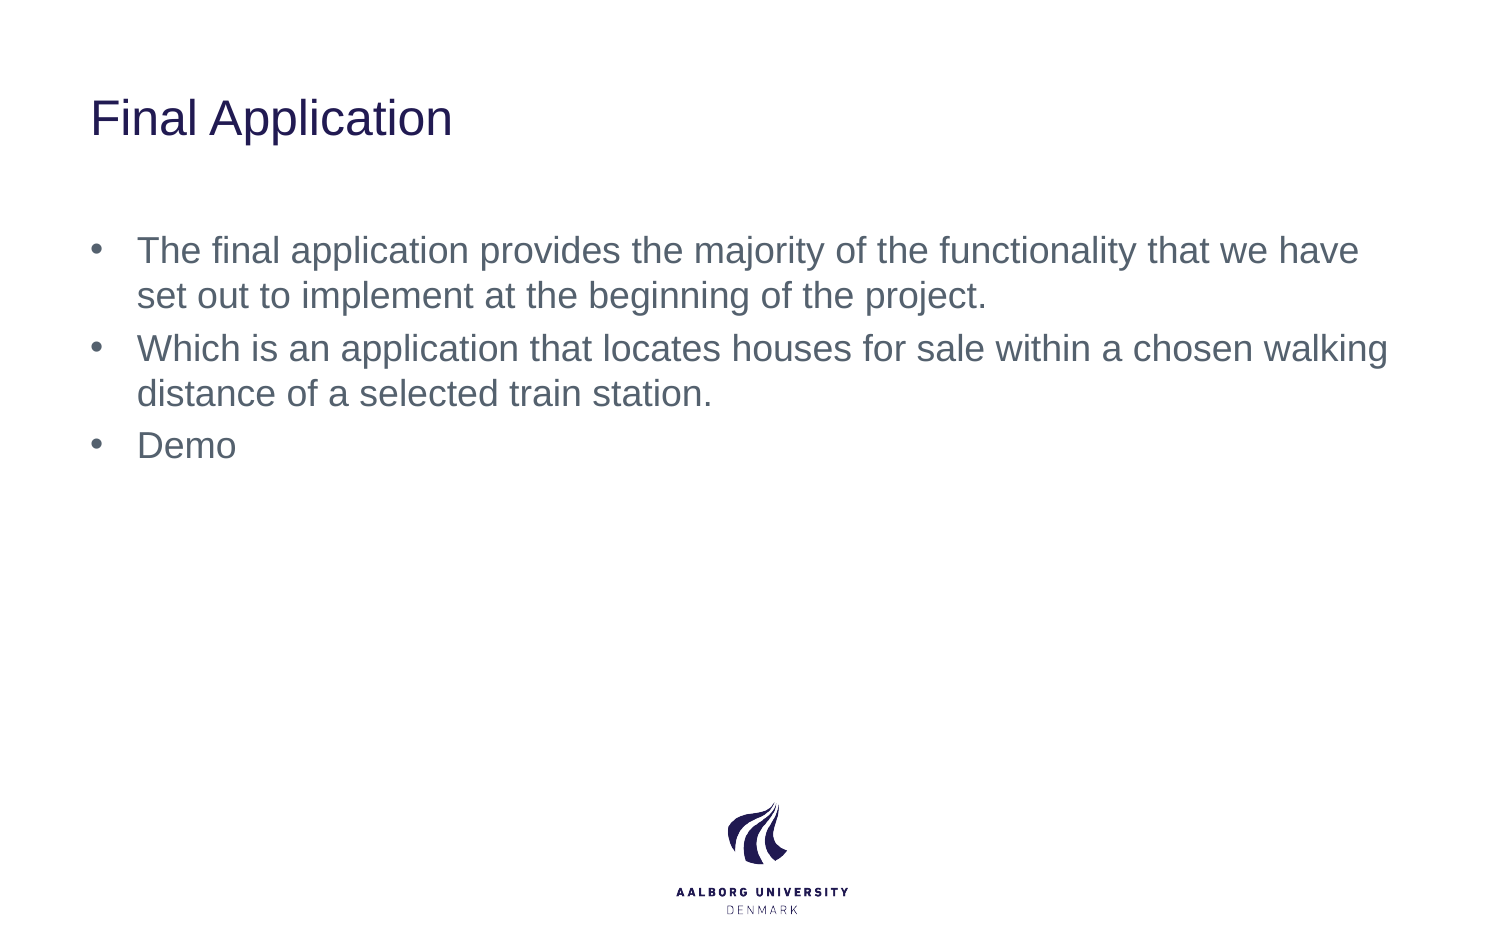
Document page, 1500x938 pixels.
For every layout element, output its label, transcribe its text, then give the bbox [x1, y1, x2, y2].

title Final Application [75, 37, 1425, 194]
picture [661, 788, 863, 929]
list The final application provides the majority of the functionality that we have set out to implement at the beginning of the project. Which is an application that locates houses for sale within a chosen walking distance of a selected train station. Demo [75, 218, 1425, 788]
